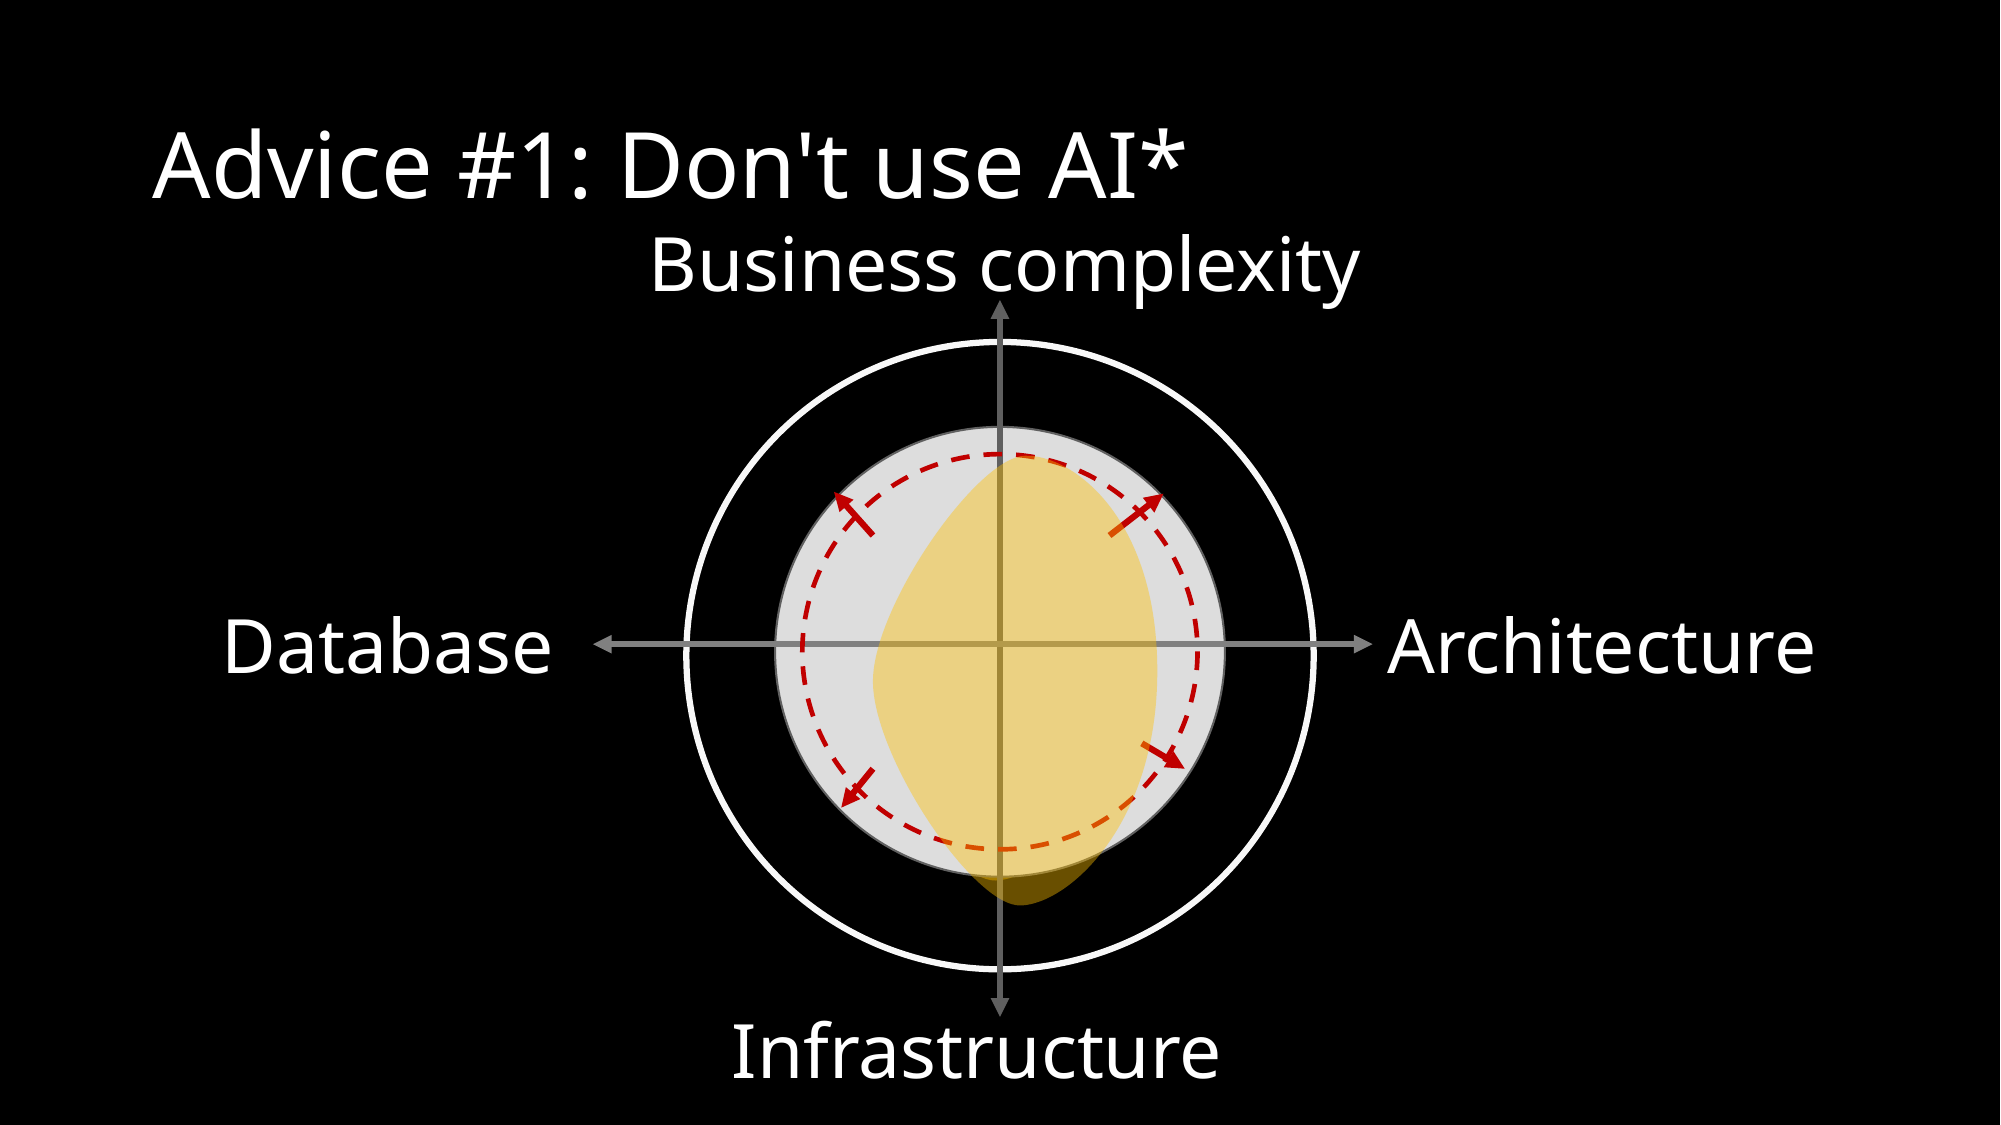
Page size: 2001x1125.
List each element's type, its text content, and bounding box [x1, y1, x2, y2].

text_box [841, 768, 873, 808]
text_box Architecture [1373, 591, 1904, 696]
title Advice #1: Don't use AI* [137, 59, 1863, 278]
text_box Infrastructure [717, 1017, 1314, 1102]
text_box Database [206, 591, 592, 696]
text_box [1141, 743, 1185, 769]
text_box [834, 491, 873, 536]
text_box Business complexity [633, 209, 1397, 315]
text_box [592, 299, 1373, 1017]
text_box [1109, 493, 1164, 536]
